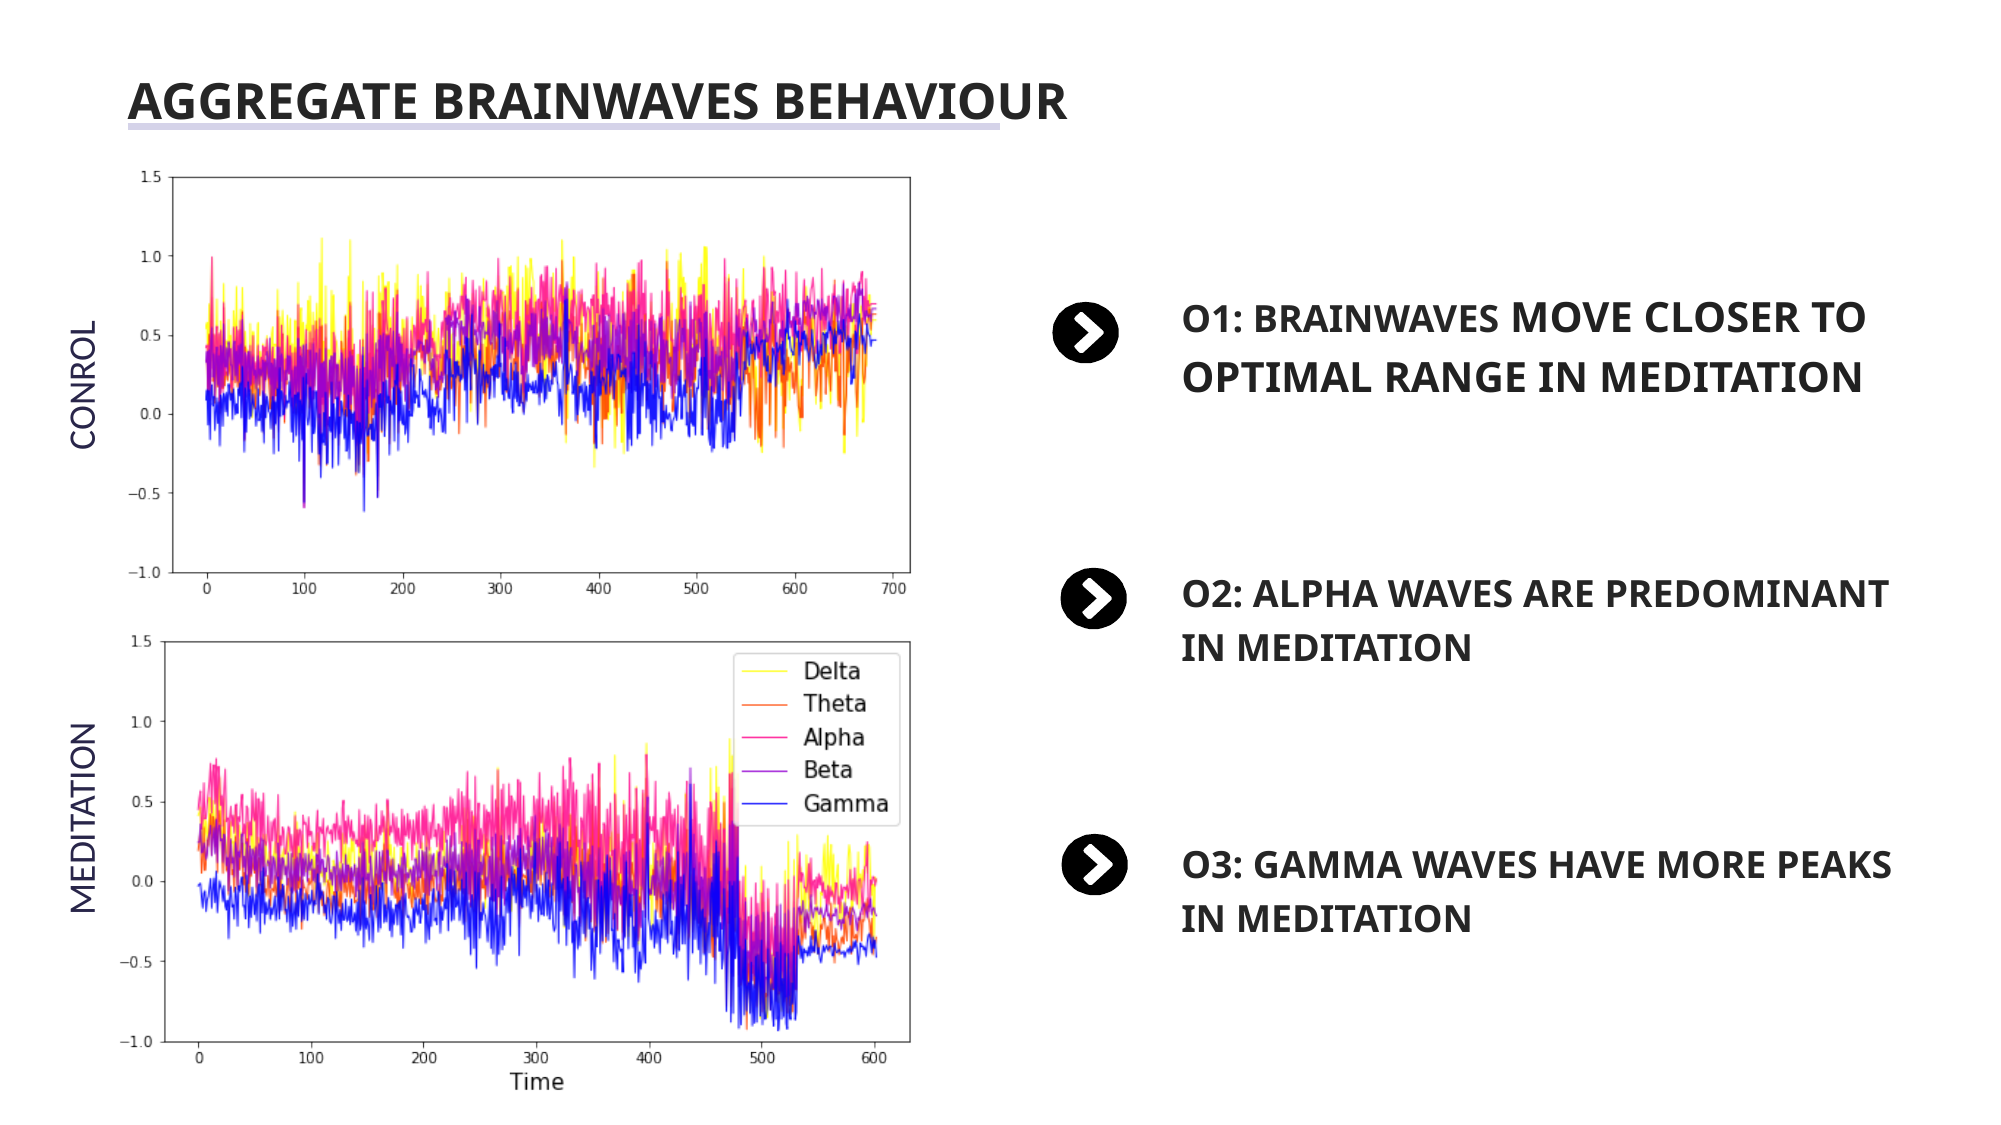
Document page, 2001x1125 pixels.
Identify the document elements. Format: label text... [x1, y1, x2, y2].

text_box CONROL [49, 305, 110, 465]
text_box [1052, 270, 1917, 956]
text_box AGGREGATE BRAINWAVES BEHAVIOUR [127, 4, 1198, 130]
picture [117, 169, 948, 1105]
text_box MEDITATION [49, 706, 110, 931]
